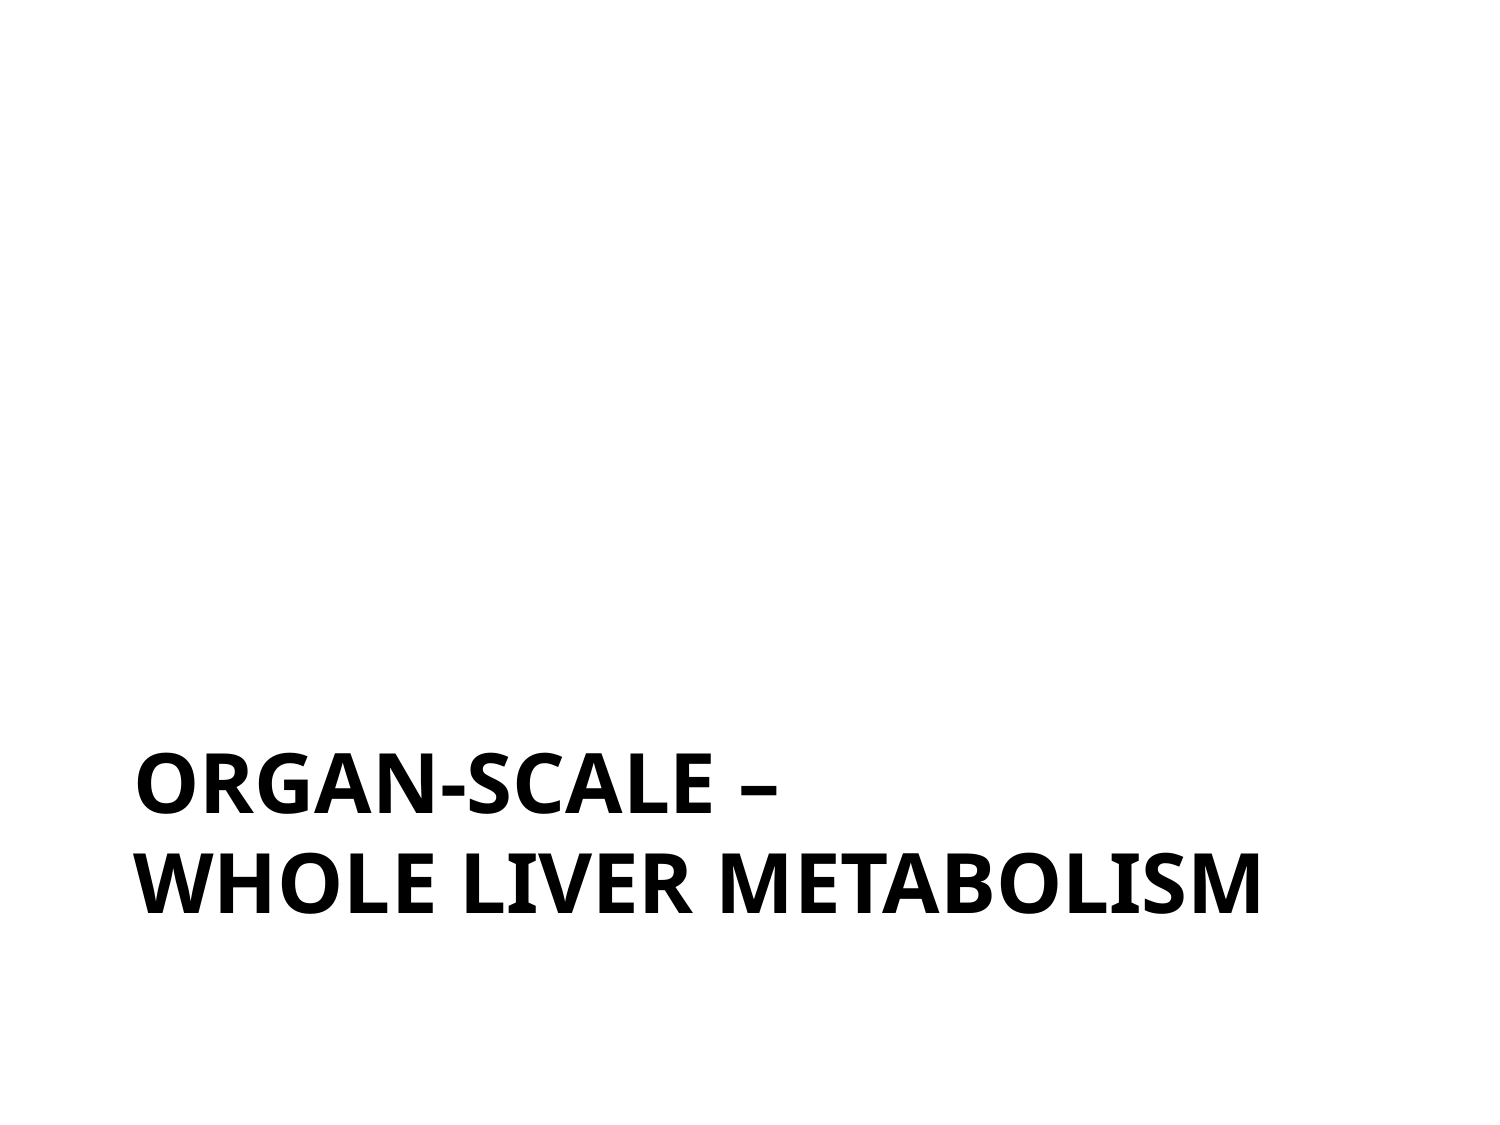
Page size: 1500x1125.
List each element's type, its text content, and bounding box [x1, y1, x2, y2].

title Organ-scale – Whole Liver Metabolism [118, 722, 1394, 947]
